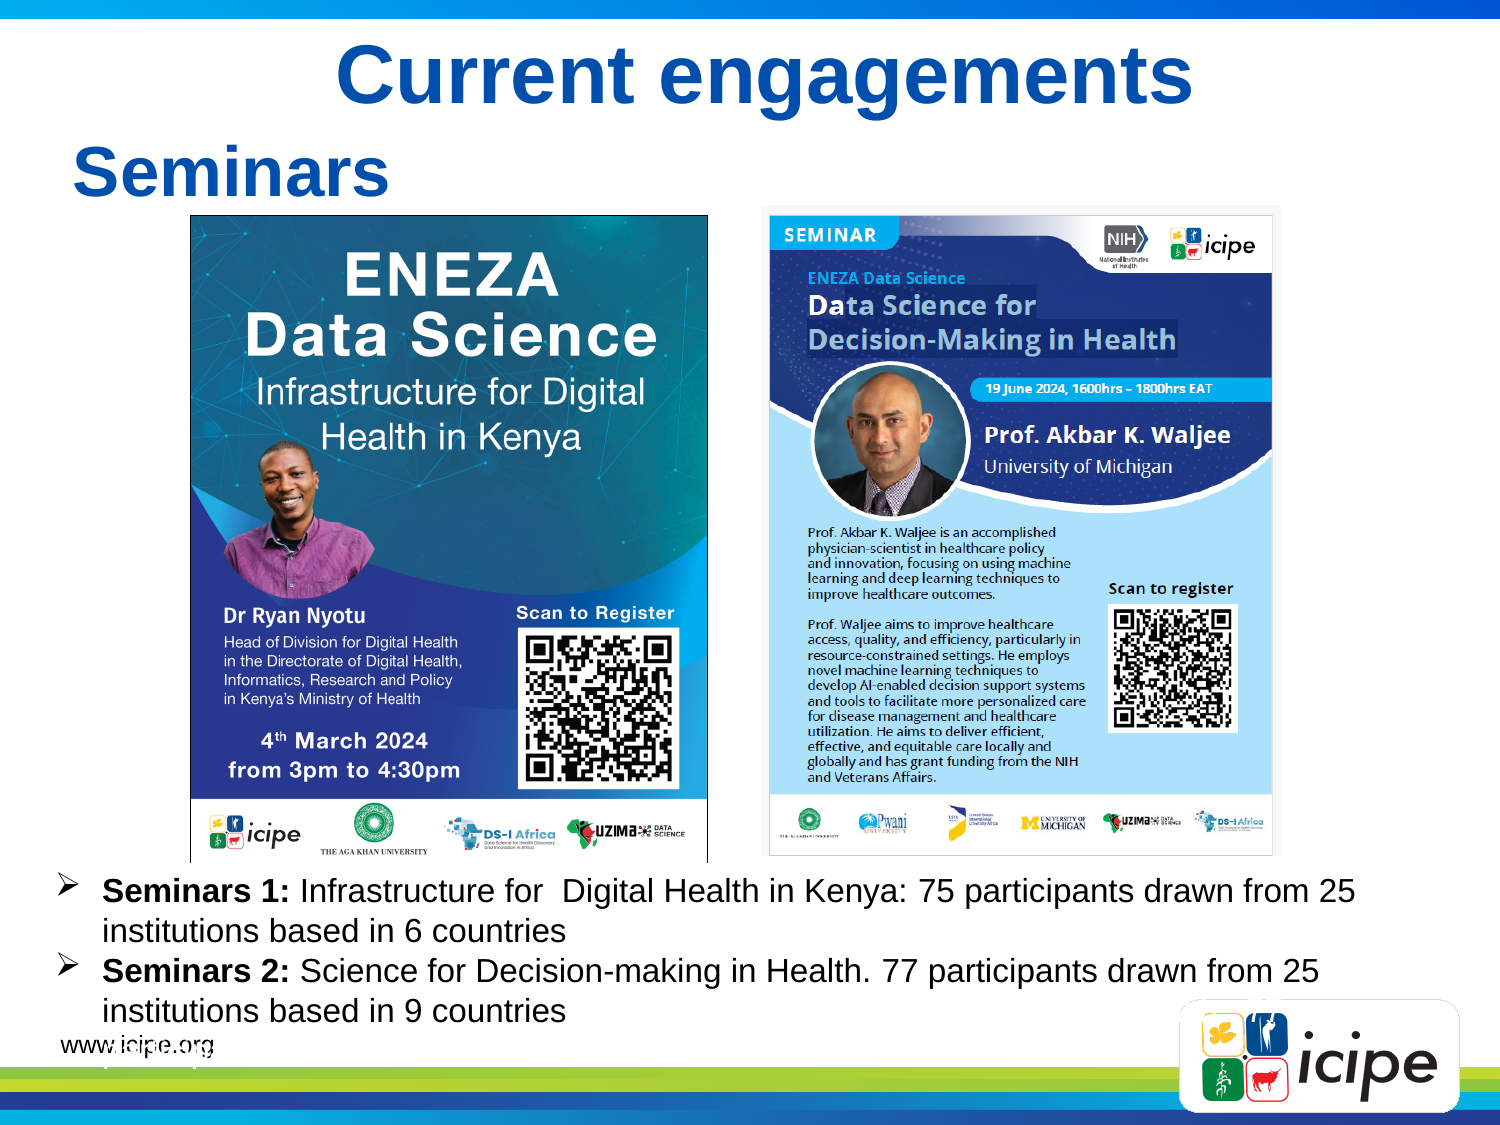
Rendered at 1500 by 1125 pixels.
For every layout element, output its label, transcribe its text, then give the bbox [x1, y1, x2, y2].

text_box Seminars 1: Infrastructure for Digital Health in Kenya: 75 participants drawn from 25 institutions based in 6 countries Seminars 2: Science for Decision-making in Health. 77 participants drawn from 25 institutions based in 9 countries Data Science for Decision-making in Health: 77 participants from 35 institutions [24, 865, 1477, 1072]
picture [0, 1067, 1500, 1125]
picture [1460, 1067, 1500, 1091]
picture [1197, 1070, 1442, 1103]
picture [187, 212, 709, 863]
picture [761, 205, 1281, 856]
text_box Current engagements [74, 12, 1457, 141]
title Seminars [57, 130, 443, 216]
